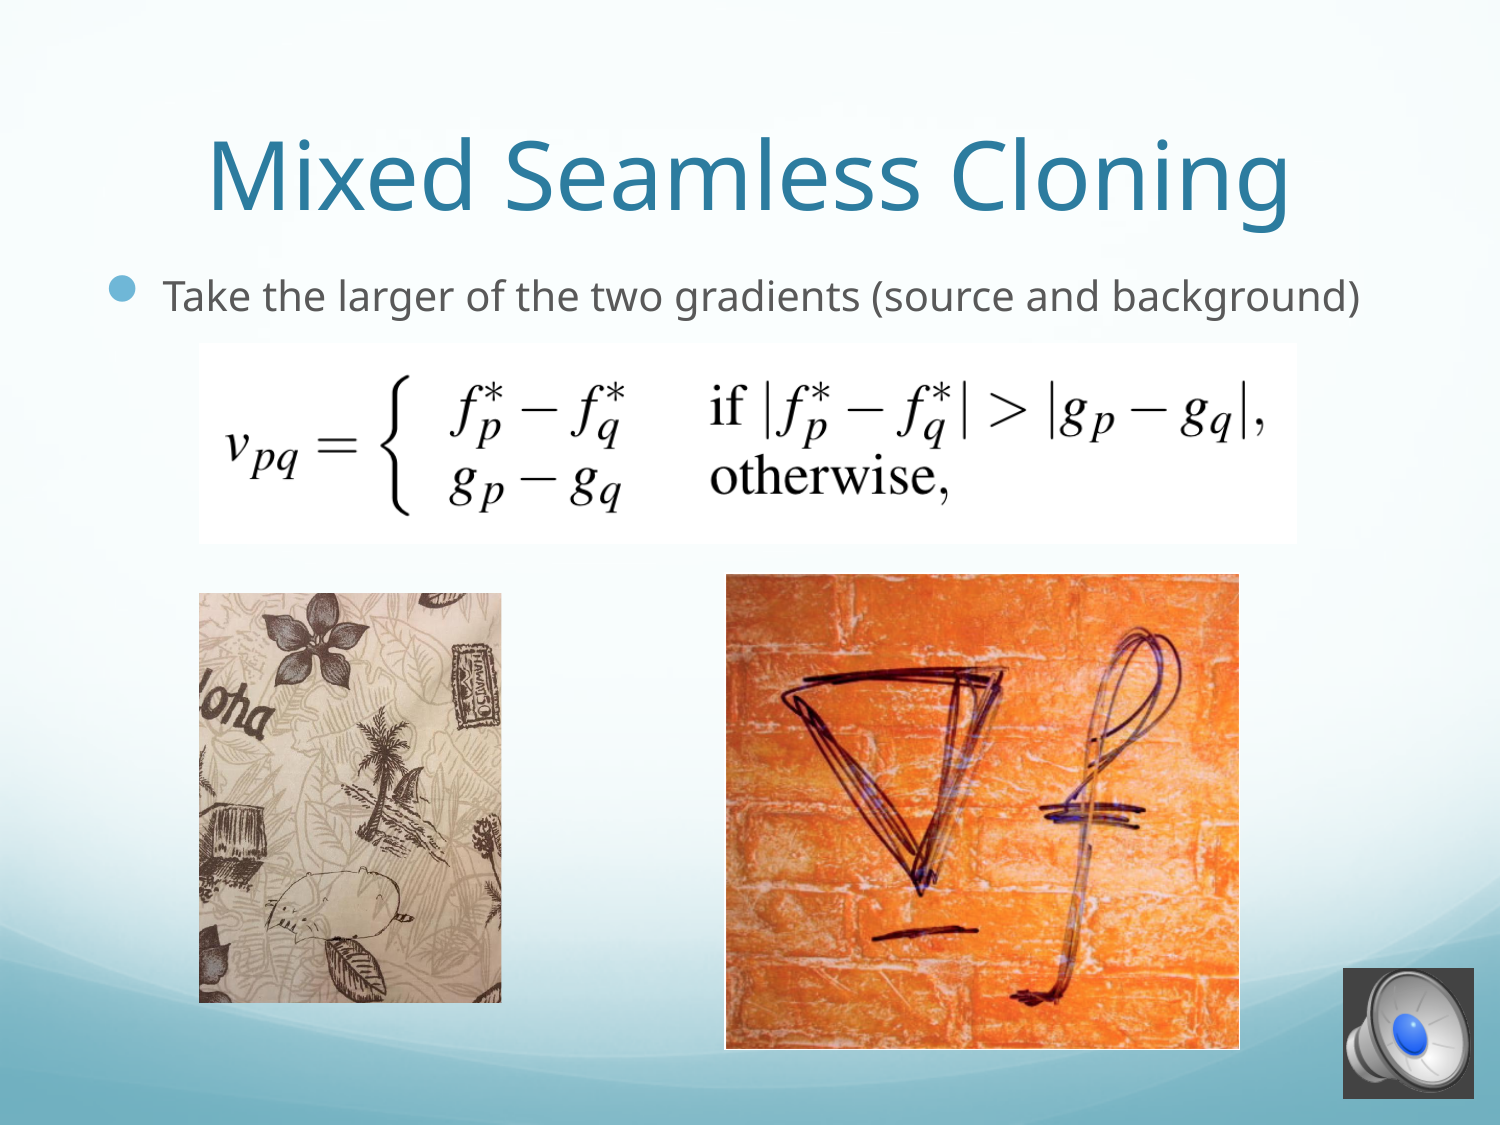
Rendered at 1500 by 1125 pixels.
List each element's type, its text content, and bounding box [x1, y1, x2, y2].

title Mixed Seamless Cloning [90, 17, 1410, 237]
picture [198, 592, 502, 1004]
list Take the larger of the two gradients (source and background) [90, 262, 1410, 975]
picture [198, 342, 1298, 544]
picture [724, 571, 1240, 1050]
picture [1341, 966, 1476, 1101]
